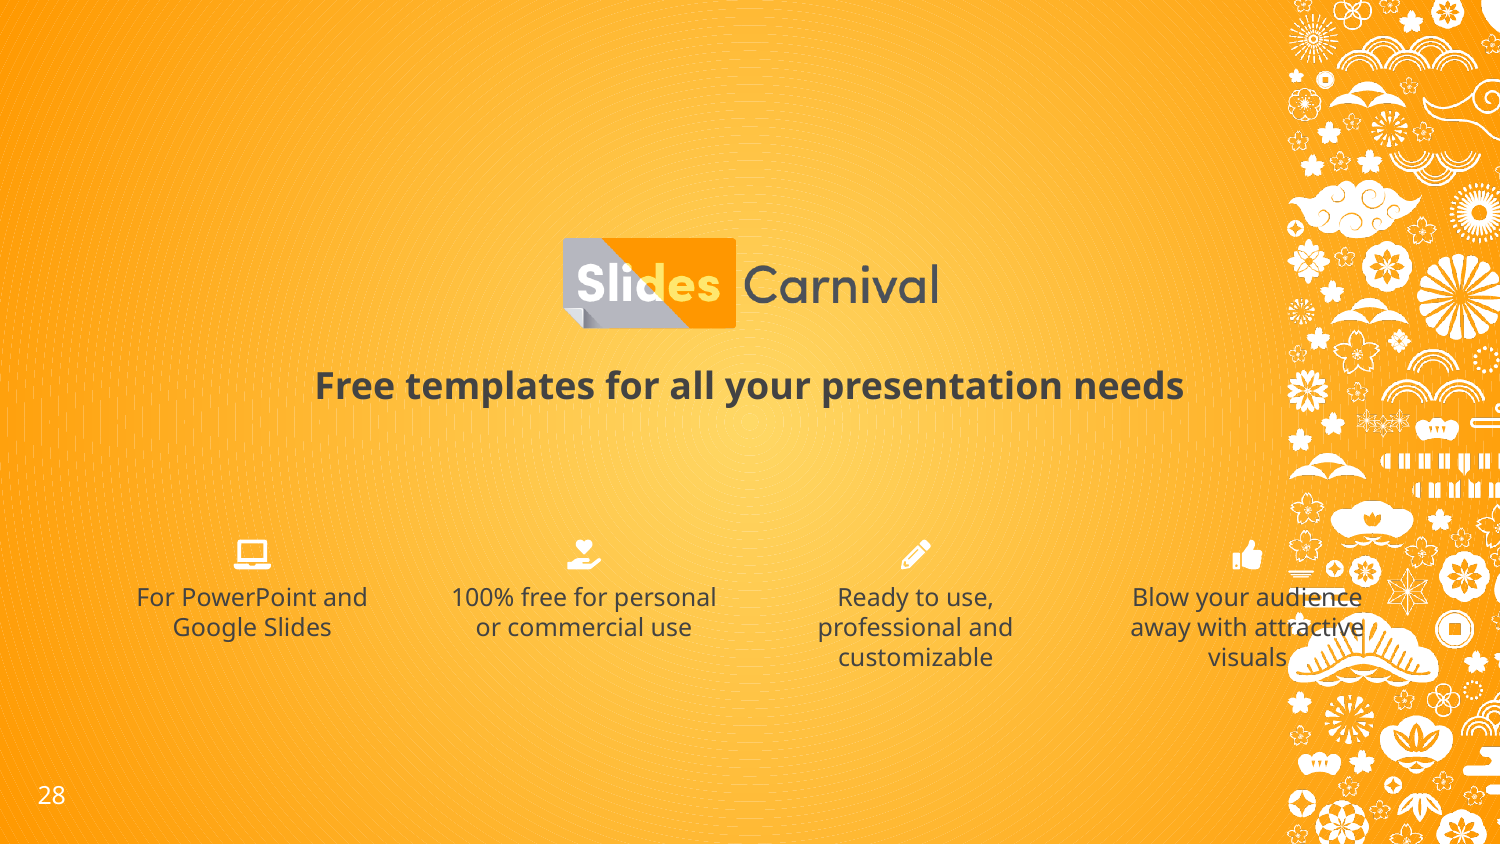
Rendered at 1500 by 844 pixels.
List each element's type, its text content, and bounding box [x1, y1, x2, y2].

slide_number ‹#› [37, 779, 128, 844]
picture [1286, 0, 1500, 844]
picture [561, 237, 939, 329]
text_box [113, 539, 1387, 687]
text_box Free templates for all your presentation needs [181, 362, 1319, 407]
